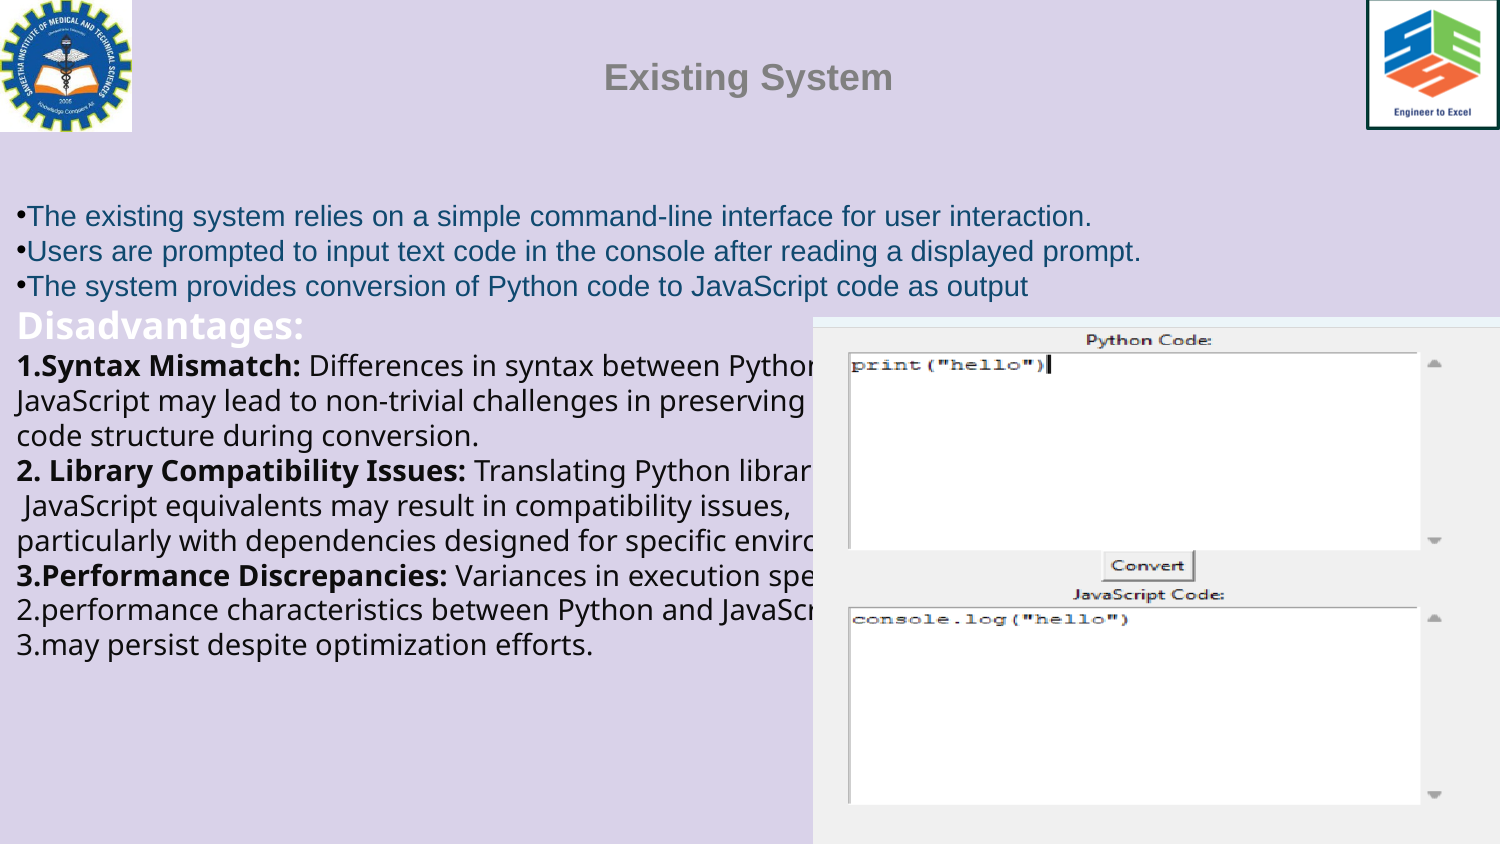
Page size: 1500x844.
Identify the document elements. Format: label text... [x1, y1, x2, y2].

text_box The existing system relies on a simple command-line interface for user interaction. Users are prompted to input text code in the console after reading a displayed prompt. The system provides conversion of Python code to JavaScript code as output Disadvantages: Syntax Mismatch: Differences in syntax between Python and JavaScript may lead to non-trivial challenges in preserving code structure during conversion. 2. Library Compatibility Issues: Translating Python libraries to JavaScript equivalents may result in compatibility issues, particularly with dependencies designed for specific environments. 3.Performance Discrepancies: Variances in execution speed and performance characteristics between Python and JavaScript may persist despite optimization efforts. [1, 182, 1500, 757]
picture [0, 0, 132, 132]
text_box Existing System [532, 37, 966, 113]
picture [813, 316, 1500, 844]
picture [1365, 0, 1500, 130]
